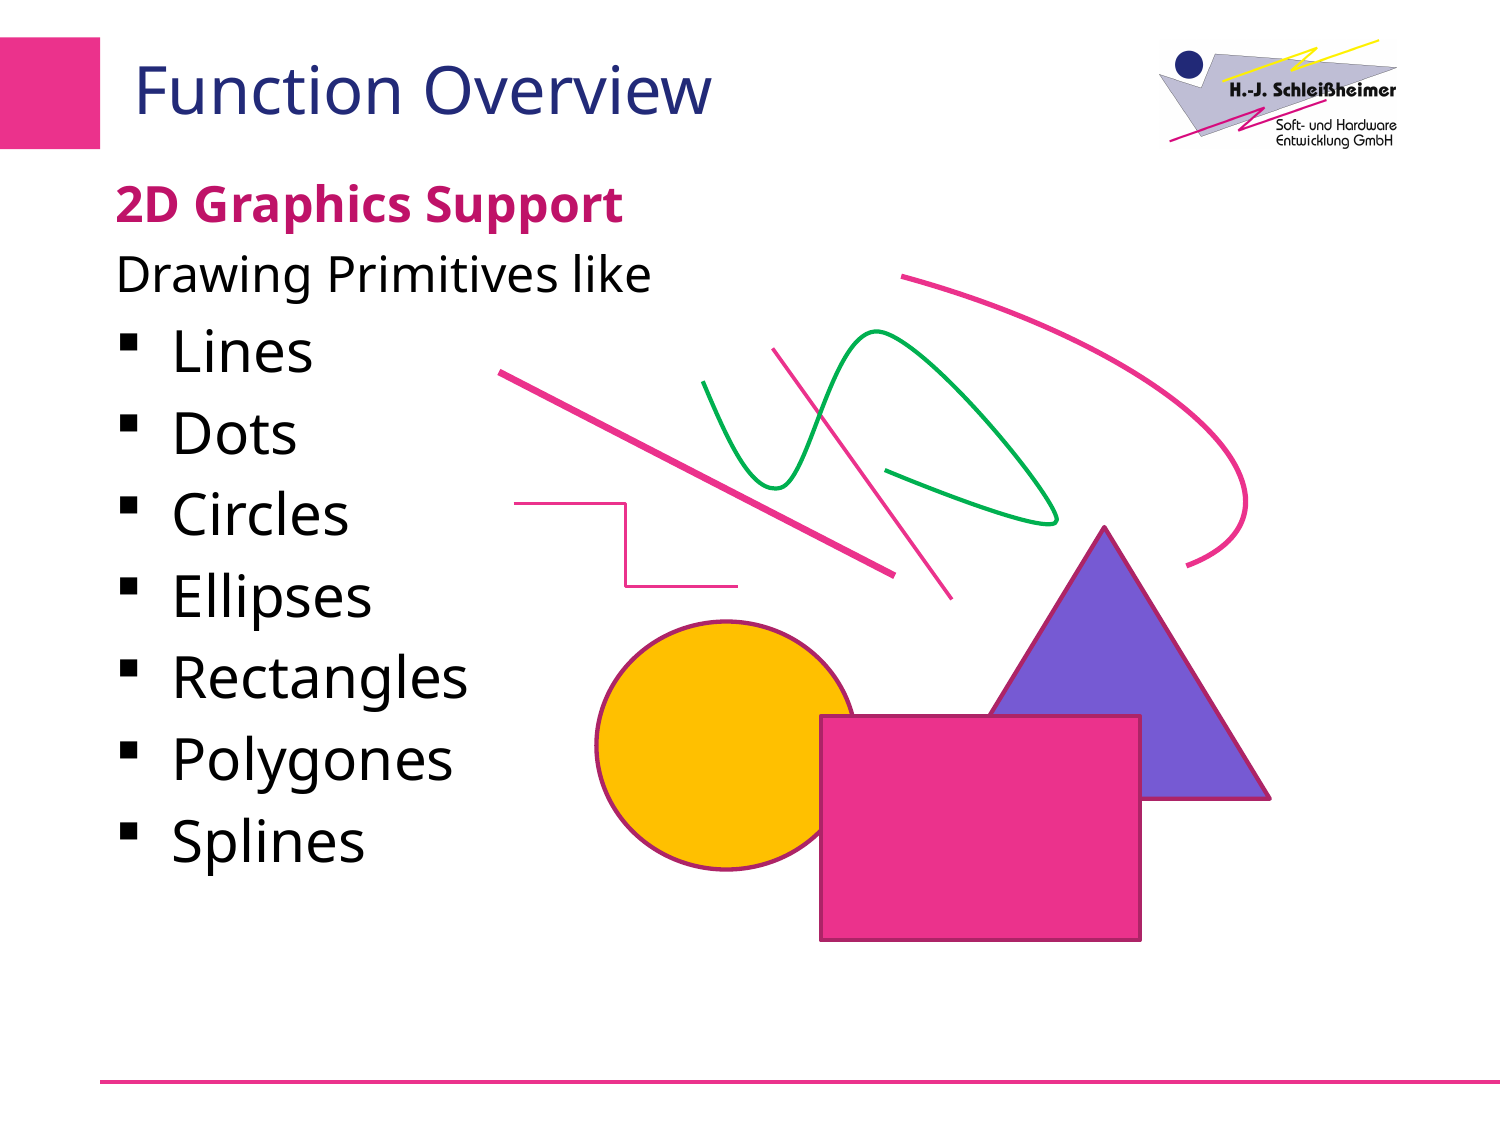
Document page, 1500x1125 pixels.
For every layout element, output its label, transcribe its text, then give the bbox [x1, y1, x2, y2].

text_box [958, 389, 1058, 526]
text_box [594, 619, 855, 872]
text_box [501, 373, 892, 575]
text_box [513, 503, 739, 587]
picture [1159, 39, 1397, 149]
text_box [819, 714, 1142, 942]
list 2D Graphics Support Drawing Primitives like Lines Dots Circles Ellipses Rectangles Polygones Splines [100, 165, 1400, 1125]
title Function Overview [133, 23, 1152, 152]
text_box [885, 275, 1247, 567]
text_box [988, 526, 1272, 801]
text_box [773, 349, 951, 599]
text_box [851, 330, 910, 346]
